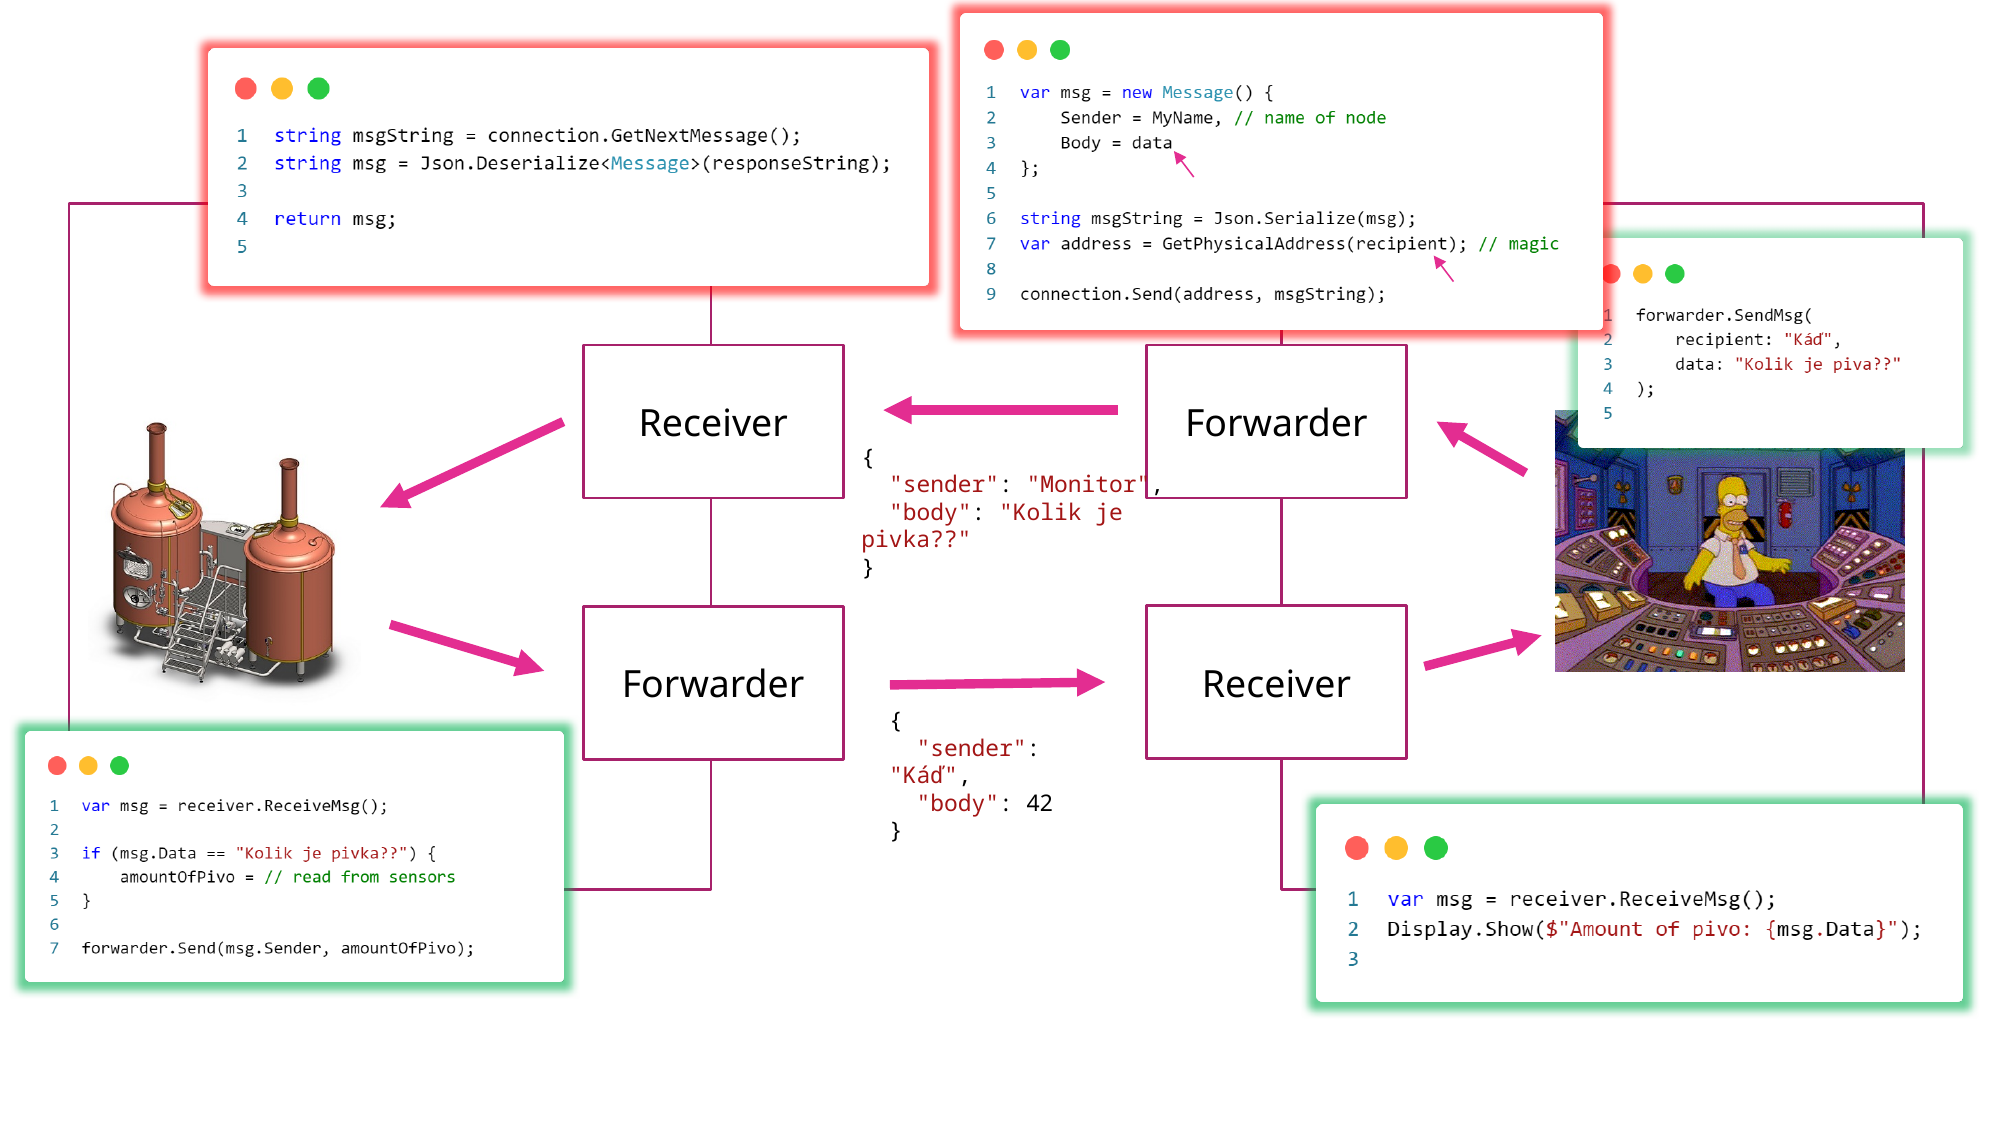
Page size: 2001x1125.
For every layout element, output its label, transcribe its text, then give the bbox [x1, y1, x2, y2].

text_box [1424, 635, 1542, 667]
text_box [379, 421, 564, 508]
text_box Forwarder [582, 605, 845, 761]
picture [24, 731, 564, 982]
text_box [68, 202, 712, 891]
picture [1316, 803, 1964, 1002]
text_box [1436, 421, 1526, 474]
picture [208, 47, 929, 286]
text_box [1173, 150, 1194, 178]
text_box [1280, 344, 1925, 891]
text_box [889, 681, 1106, 686]
picture [960, 13, 1964, 672]
text_box Receiver [582, 344, 845, 499]
picture [88, 409, 361, 709]
text_box Receiver [1145, 604, 1408, 760]
text_box { "sender": "Monitor", "body": "Kolik je pivka??" } [846, 434, 1248, 587]
text_box Forwarder [1145, 344, 1408, 499]
text_box [1618, 202, 1925, 226]
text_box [389, 624, 545, 672]
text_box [1433, 255, 1454, 282]
text_box { "sender": "Káď", "body": 42 } [874, 698, 1134, 851]
